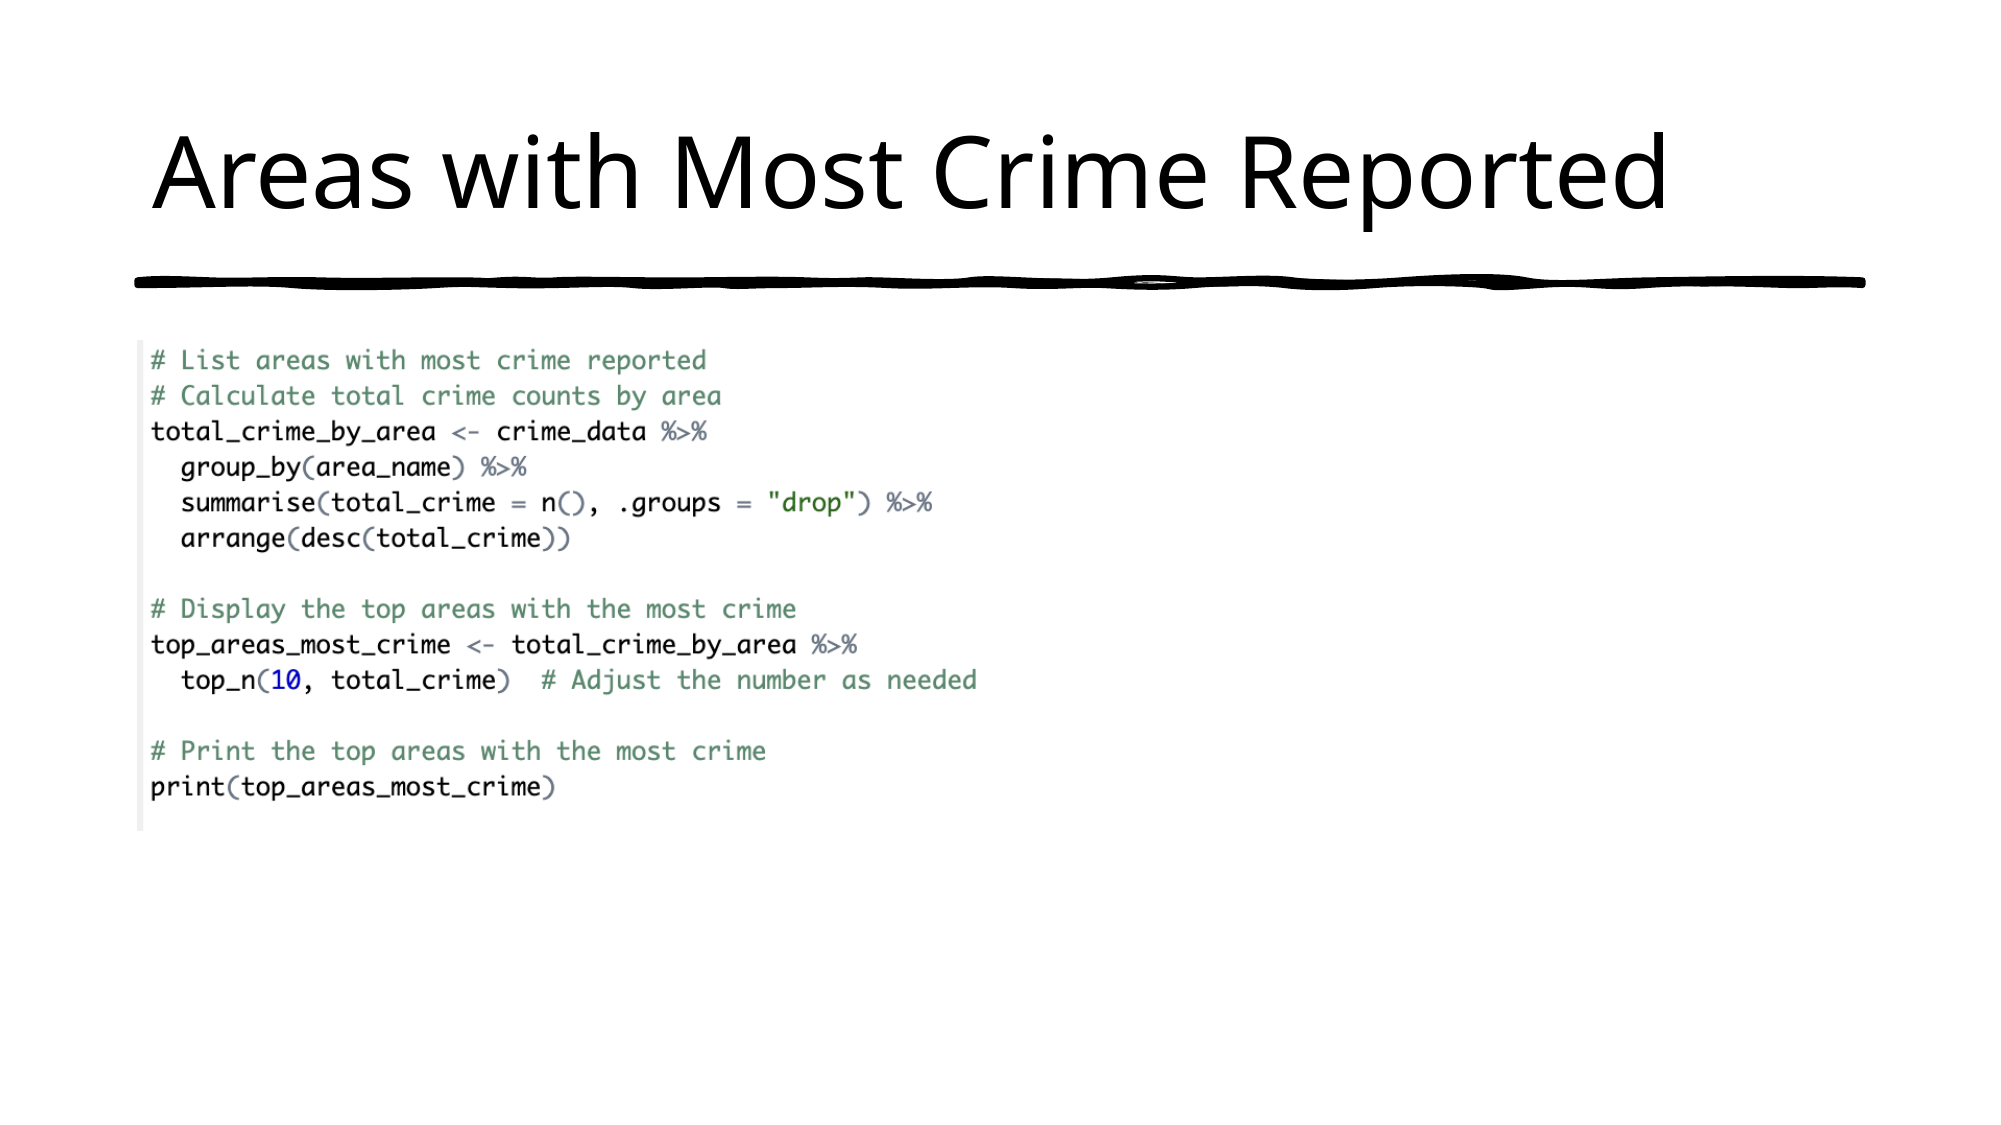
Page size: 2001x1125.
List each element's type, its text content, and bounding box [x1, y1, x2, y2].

title Areas with Most Crime Reported [137, 59, 1863, 278]
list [137, 340, 1053, 831]
